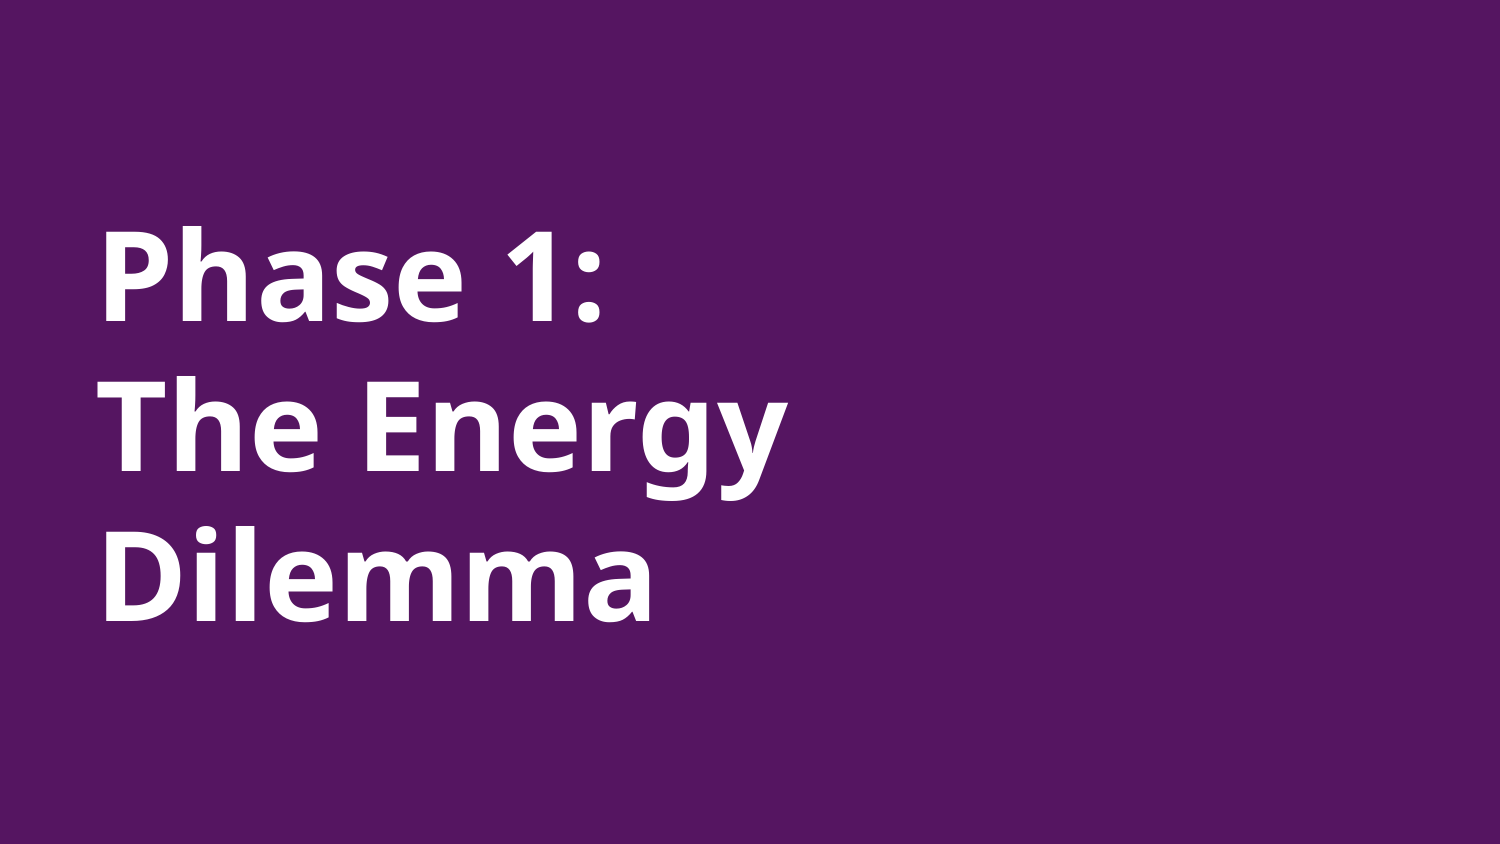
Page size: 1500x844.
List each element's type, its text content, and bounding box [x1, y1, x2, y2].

title Phase 1: The Energy Dilemma [80, 86, 1003, 758]
